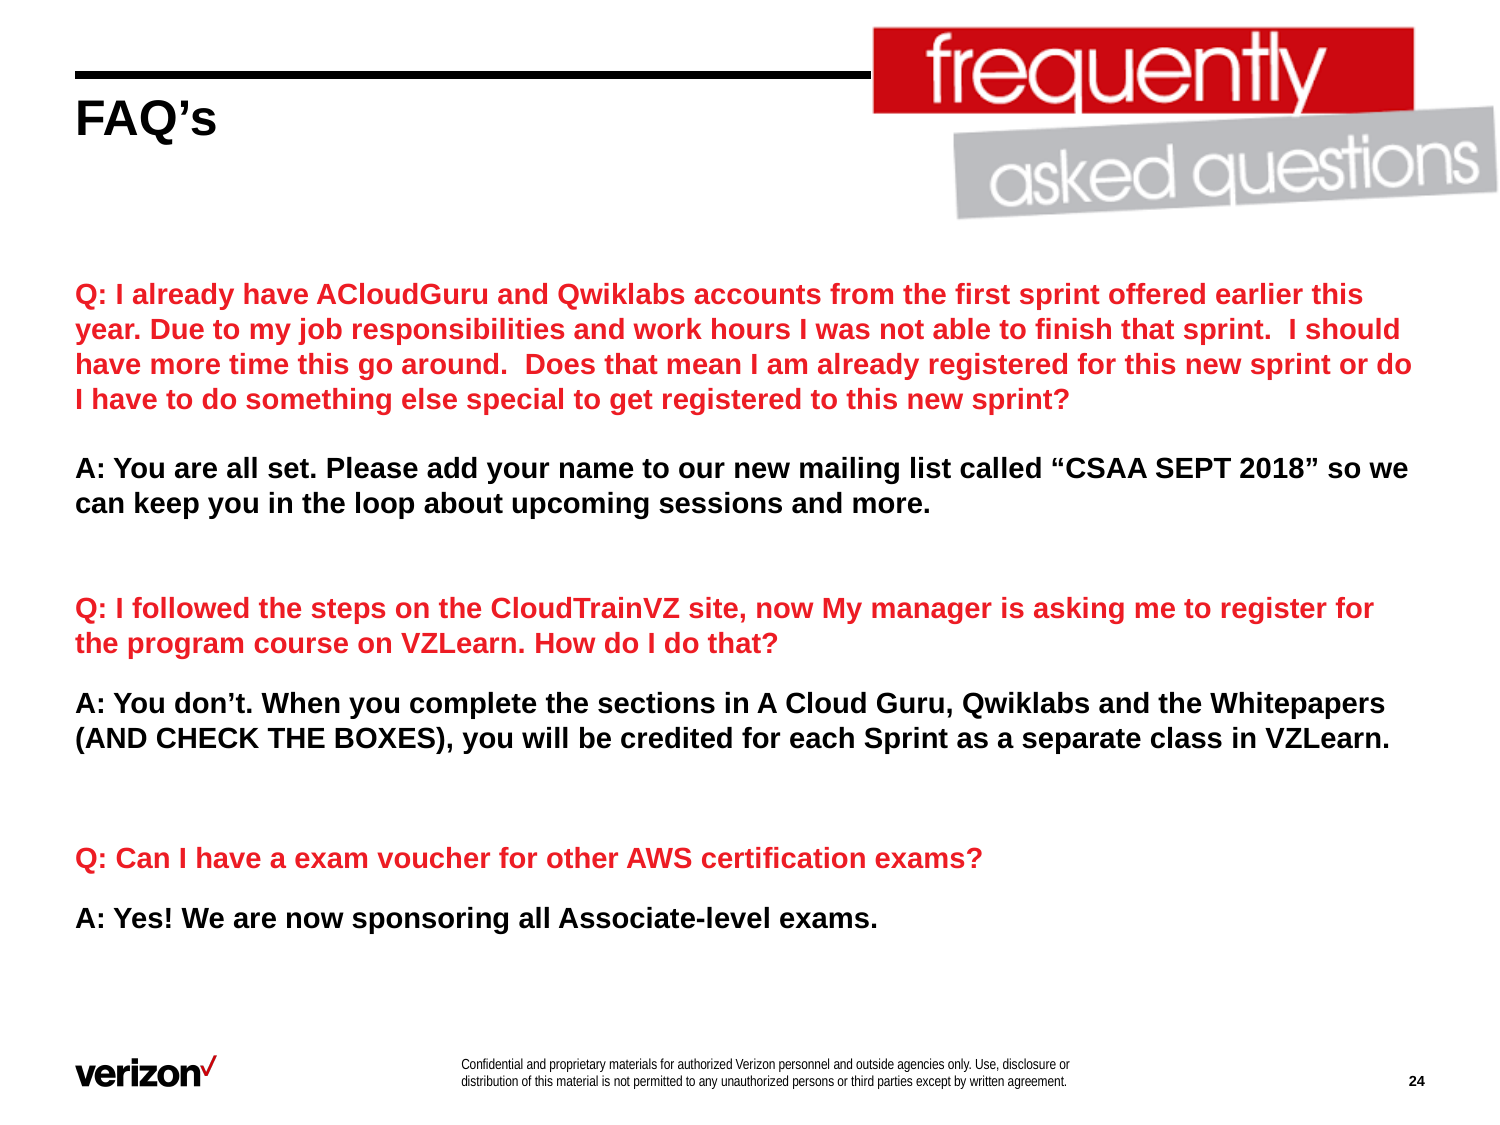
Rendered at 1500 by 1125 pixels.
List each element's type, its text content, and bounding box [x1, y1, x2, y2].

picture [58, 1038, 234, 1104]
slide_number 24 [1387, 1052, 1425, 1090]
list Q: I already have ACloudGuru and Qwiklabs accounts from the first sprint offered earlier this year. Due to my job responsibilities and work hours I was not able to finish that sprint. I should have more time this go around. Does that mean I am already registered for this new sprint or do I have to do something else special to get registered to this new sprint? A: You are all set. Please add your name to our new mailing list called “CSAA SEPT 2018” so we can keep you in the loop about upcoming sessions and more. Q: I followed the steps on the CloudTrainVZ site, now My manager is asking me to register for the program course on VZLearn. How do I do that? A: You don’t. When you complete the sections in A Cloud Guru, Qwiklabs and the Whitepapers (AND CHECK THE BOXES), you will be credited for each Sprint as a separate class in VZLearn. Q: Can I have a exam voucher for other AWS certification exams? A: Yes! We are now sponsoring all Associate-level exams. [75, 275, 1425, 1013]
title FAQ’s [75, 97, 866, 210]
picture [871, 24, 1500, 221]
